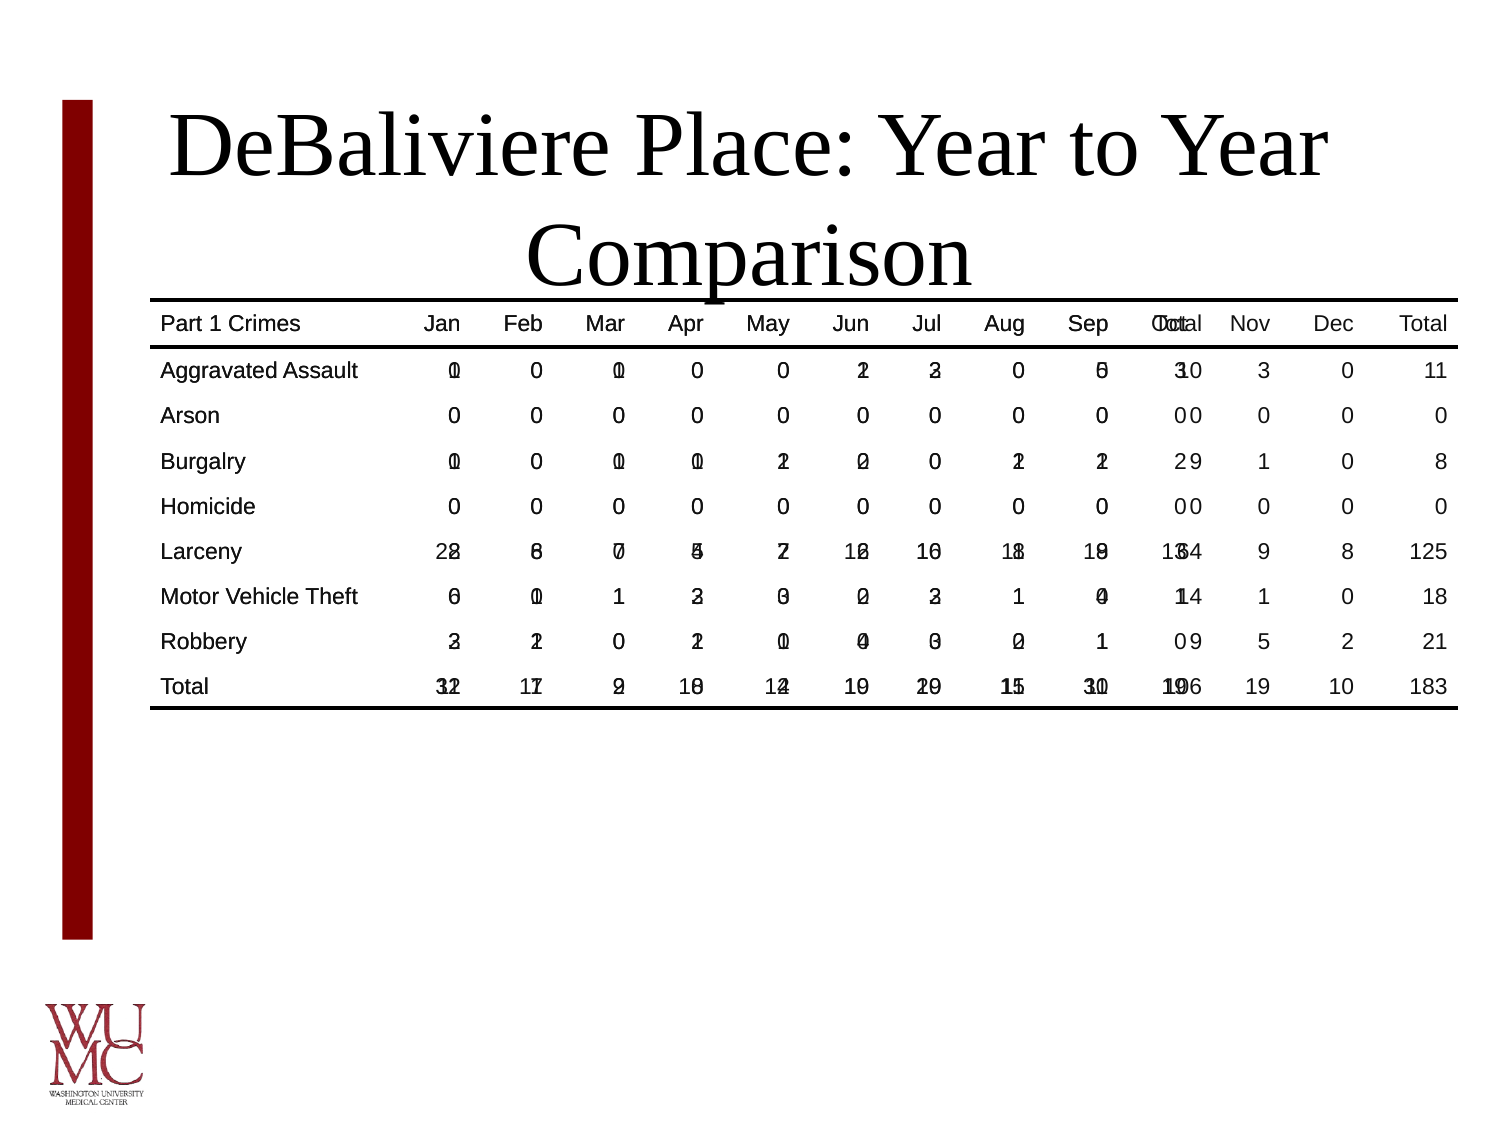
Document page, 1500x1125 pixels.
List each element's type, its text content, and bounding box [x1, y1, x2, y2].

table_cell 11 [952, 665, 1035, 706]
table_cell 0 [714, 395, 800, 437]
table_cell 8 [952, 528, 1035, 575]
table_cell 10 [1119, 349, 1213, 395]
table_cell 0 [800, 395, 880, 437]
table_cell 125 [1364, 528, 1458, 575]
table_cell 8 [1281, 528, 1364, 575]
table_cell 0 [471, 437, 553, 485]
table_cell 18 [1364, 575, 1458, 618]
title DeBaliviere Place: Year to Year Comparison [112, 99, 1388, 288]
table_header Dec [1281, 302, 1364, 345]
table_cell 0 [714, 485, 800, 528]
table_cell 0 [952, 395, 1035, 437]
table_cell 8 [471, 528, 553, 575]
table_cell 11 [391, 665, 471, 706]
table_cell Homicide [150, 485, 391, 528]
table_cell 11 [471, 665, 553, 706]
table_cell 0 [1035, 395, 1119, 437]
table_cell 1 [391, 437, 471, 485]
table_cell 1 [1213, 437, 1281, 485]
table_cell 2 [1035, 437, 1119, 485]
table_header Mar [553, 302, 636, 345]
table_cell 0 [553, 485, 636, 528]
table_header Feb [471, 302, 553, 345]
table_cell 0 [1213, 395, 1281, 437]
table_cell 0 [952, 349, 1035, 395]
table_cell 5 [1213, 618, 1281, 665]
table_cell 10 [1281, 665, 1364, 706]
table_cell 8 [391, 528, 471, 575]
table_cell 3 [880, 618, 952, 665]
table_cell 2 [636, 575, 714, 618]
table_header Total [1119, 302, 1213, 345]
table_header Nov [1213, 302, 1281, 345]
table_header Jul [880, 302, 952, 345]
table_cell 0 [714, 349, 800, 395]
table_cell 0 [1281, 575, 1364, 618]
table_cell 0 [880, 485, 952, 528]
table_cell 2 [800, 575, 880, 618]
table_cell 3 [1213, 349, 1281, 395]
table_cell 19 [1213, 665, 1281, 706]
table_cell 1 [1213, 575, 1281, 618]
table_cell 0 [1035, 485, 1119, 528]
table_cell 3 [880, 575, 952, 618]
table_cell 0 [391, 485, 471, 528]
table_header Jun [800, 302, 880, 345]
table_cell 1 [952, 575, 1035, 618]
table_cell 0 [952, 485, 1035, 528]
table_cell 0 [1119, 395, 1213, 437]
table_cell 4 [1035, 575, 1119, 618]
table_cell 14 [1119, 575, 1213, 618]
table_cell 4 [714, 665, 800, 706]
table_cell 0 [471, 349, 553, 395]
table_cell 0 [636, 349, 714, 395]
table_cell Larceny [150, 528, 391, 575]
table_cell 0 [1213, 485, 1281, 528]
table_cell 106 [1119, 665, 1213, 706]
table_cell 0 [1364, 485, 1458, 528]
table_cell 0 [800, 485, 880, 528]
table_cell 0 [391, 575, 471, 618]
table_cell 2 [714, 528, 800, 575]
table_cell 64 [1119, 528, 1213, 575]
table_cell 0 [1281, 437, 1364, 485]
table_cell 2 [1281, 618, 1364, 665]
table_cell 5 [1035, 349, 1119, 395]
table_header Aug [952, 302, 1035, 345]
table_cell 1 [471, 575, 553, 618]
table_cell 2 [391, 618, 471, 665]
table_header Part 1 Crimes [150, 302, 391, 345]
table_cell 2 [952, 437, 1035, 485]
table_cell 9 [1119, 437, 1213, 485]
table_cell 0 [1281, 485, 1364, 528]
table_cell 9 [1213, 528, 1281, 575]
table_cell 2 [714, 437, 800, 485]
table_cell 21 [1364, 618, 1458, 665]
table_cell 0 [391, 349, 471, 395]
table_cell Total [150, 665, 391, 706]
table_cell 1 [636, 618, 714, 665]
table_cell 0 [471, 395, 553, 437]
table_cell 2 [471, 618, 553, 665]
table_cell 10 [800, 665, 880, 706]
table_cell 183 [1364, 665, 1458, 706]
table_cell Aggravated Assault [150, 349, 391, 395]
table_cell 2 [800, 349, 880, 395]
table_cell 0 [714, 575, 800, 618]
table_cell 3 [880, 349, 952, 395]
table_header Jan [391, 302, 471, 345]
table_cell 0 [880, 437, 952, 485]
table_cell 1 [553, 437, 636, 485]
table_cell 8 [636, 665, 714, 706]
table_cell 1 [1035, 618, 1119, 665]
table_cell 0 [800, 618, 880, 665]
table_cell 6 [800, 528, 880, 575]
table_cell 0 [952, 618, 1035, 665]
table_header Sep [1035, 302, 1119, 345]
table_cell 11 [1364, 349, 1458, 395]
table_cell 0 [714, 618, 800, 665]
table_cell 0 [1281, 349, 1364, 395]
table_cell 0 [800, 437, 880, 485]
table_cell 1 [553, 575, 636, 618]
table_cell 0 [553, 618, 636, 665]
table_cell 0 [471, 485, 553, 528]
table_cell 19 [880, 665, 952, 706]
table_header Total [1364, 302, 1458, 345]
table_cell 0 [1364, 395, 1458, 437]
table_cell Motor Vehicle Theft [150, 575, 391, 618]
table_cell 0 [553, 528, 636, 575]
table_cell 0 [1281, 395, 1364, 437]
table_cell Arson [150, 395, 391, 437]
table_cell 9 [1119, 618, 1213, 665]
table_cell 10 [880, 528, 952, 575]
table_cell 1 [636, 437, 714, 485]
table_cell 8 [1364, 437, 1458, 485]
table_cell 0 [880, 395, 952, 437]
table_cell 18 [1035, 528, 1119, 575]
picture [41, 996, 156, 1113]
table_cell 0 [636, 395, 714, 437]
table_cell Burgalry [150, 437, 391, 485]
table_header May [714, 302, 800, 345]
table_cell 2 [553, 665, 636, 706]
table_cell 0 [636, 485, 714, 528]
table_cell 0 [553, 349, 636, 395]
table_cell 0 [1119, 485, 1213, 528]
table_cell 0 [391, 395, 471, 437]
table_cell 30 [1035, 665, 1119, 706]
table_cell 0 [553, 395, 636, 437]
table_cell 4 [636, 528, 714, 575]
table_header Apr [636, 302, 714, 345]
table_cell Robbery [150, 618, 391, 665]
